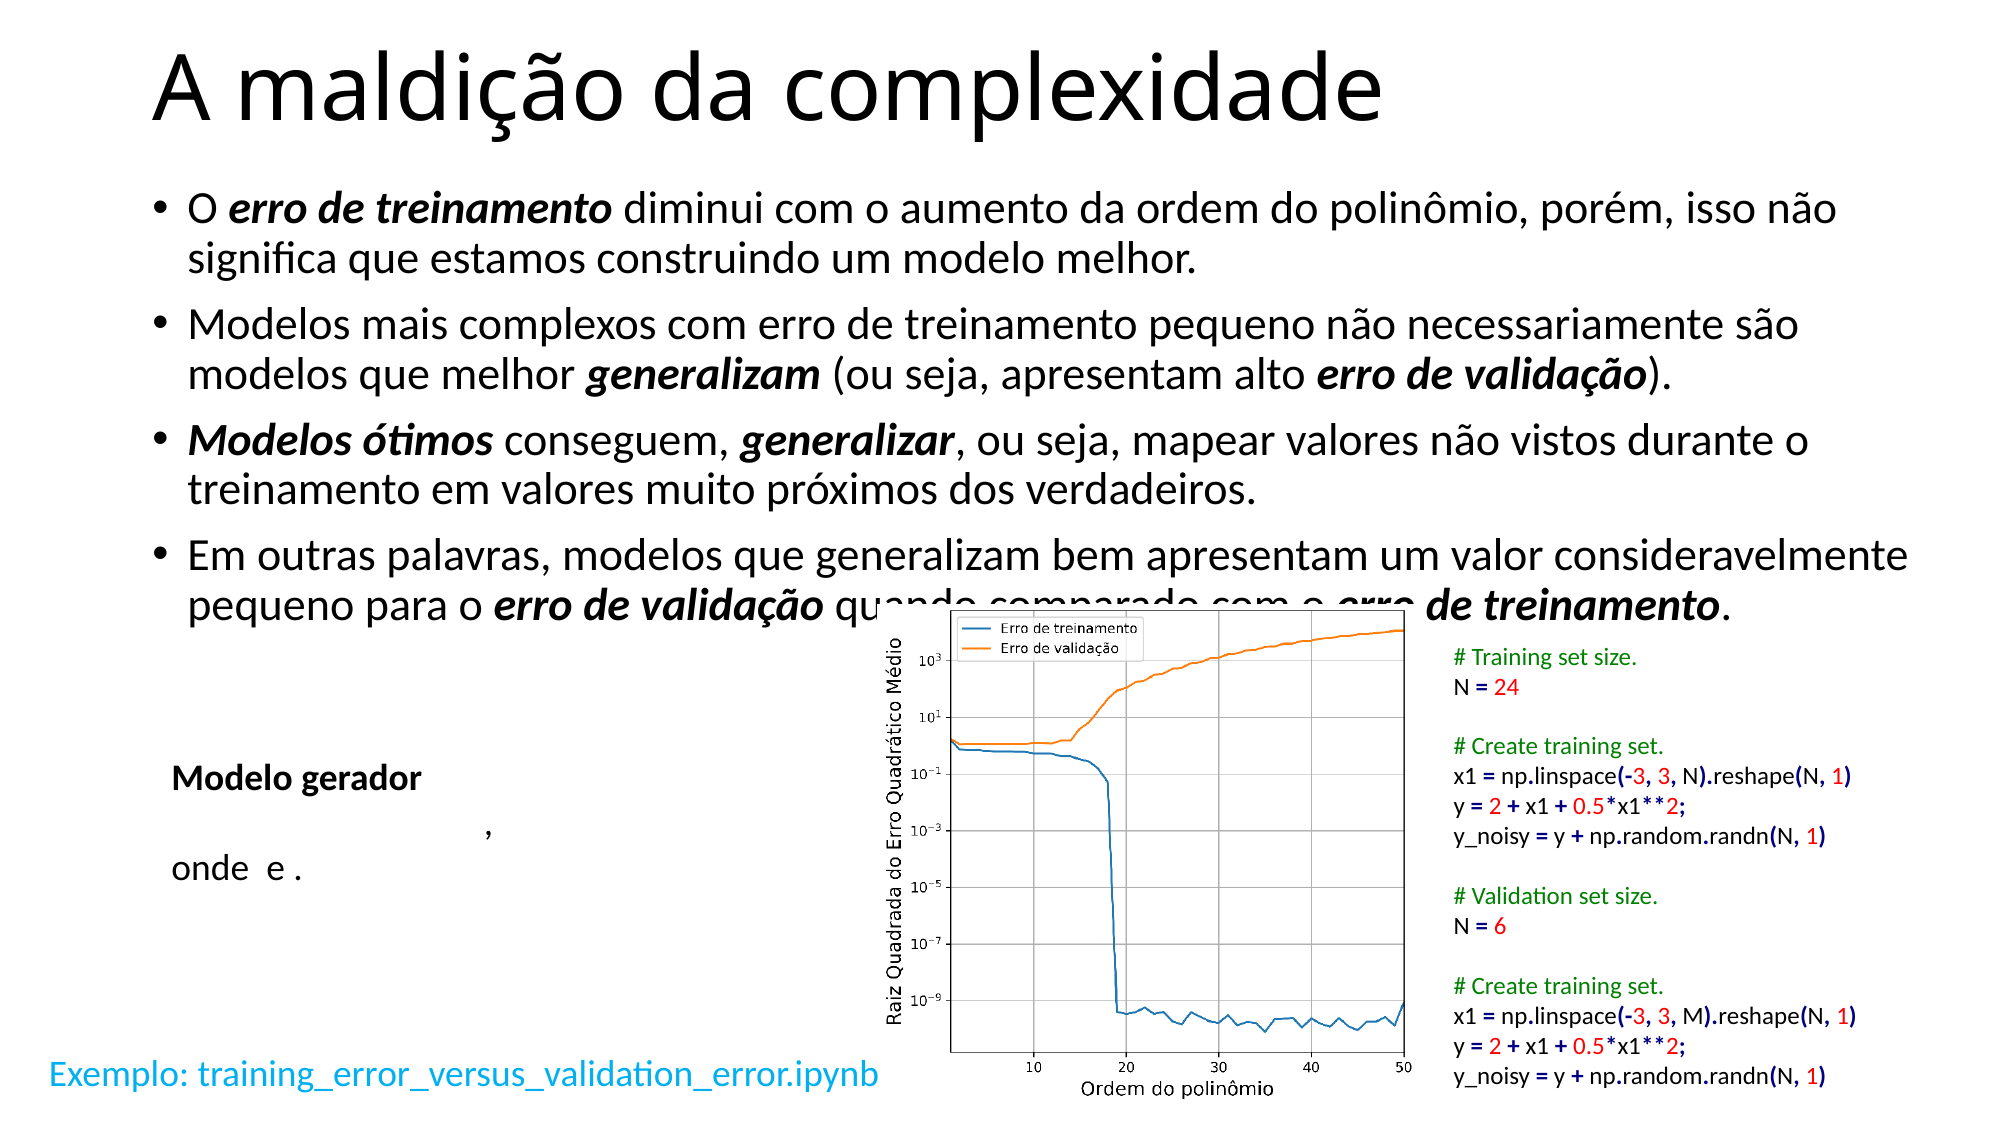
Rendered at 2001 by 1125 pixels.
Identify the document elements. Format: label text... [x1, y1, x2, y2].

picture [877, 604, 1417, 1103]
title A maldição da complexidade [137, 17, 1863, 166]
list O erro de treinamento diminui com o aumento da ordem do polinômio, porém, isso não significa que estamos construindo um modelo melhor. Modelos mais complexos com erro de treinamento pequeno não necessariamente são modelos que melhor generalizam (ou seja, apresentam alto erro de validação). Modelos ótimos conseguem, generalizar, ou seja, mapear valores não vistos durante o treinamento em valores muito próximos dos verdadeiros. Em outras palavras, modelos que generalizam bem apresentam um valor consideravelmente pequeno para o erro de validação quando comparado com o erro de treinamento. [137, 176, 1964, 646]
text_box # Training set size. N = 24 # Create training set. x1 = np.linspace(-3, 3, N).reshape(N, 1) y = 2 + x1 + 0.5*x1**2; y_noisy = y + np.random.randn(N, 1) # Validation set size. N = 6 # Create training set. x1 = np.linspace(-3, 3, M).reshape(N, 1) y = 2 + x1 + 0.5*x1**2; y_noisy = y + np.random.randn(N, 1) [1438, 632, 1942, 1097]
text_box Exemplo: training_error_versus_validation_error.ipynb [34, 1041, 877, 1102]
